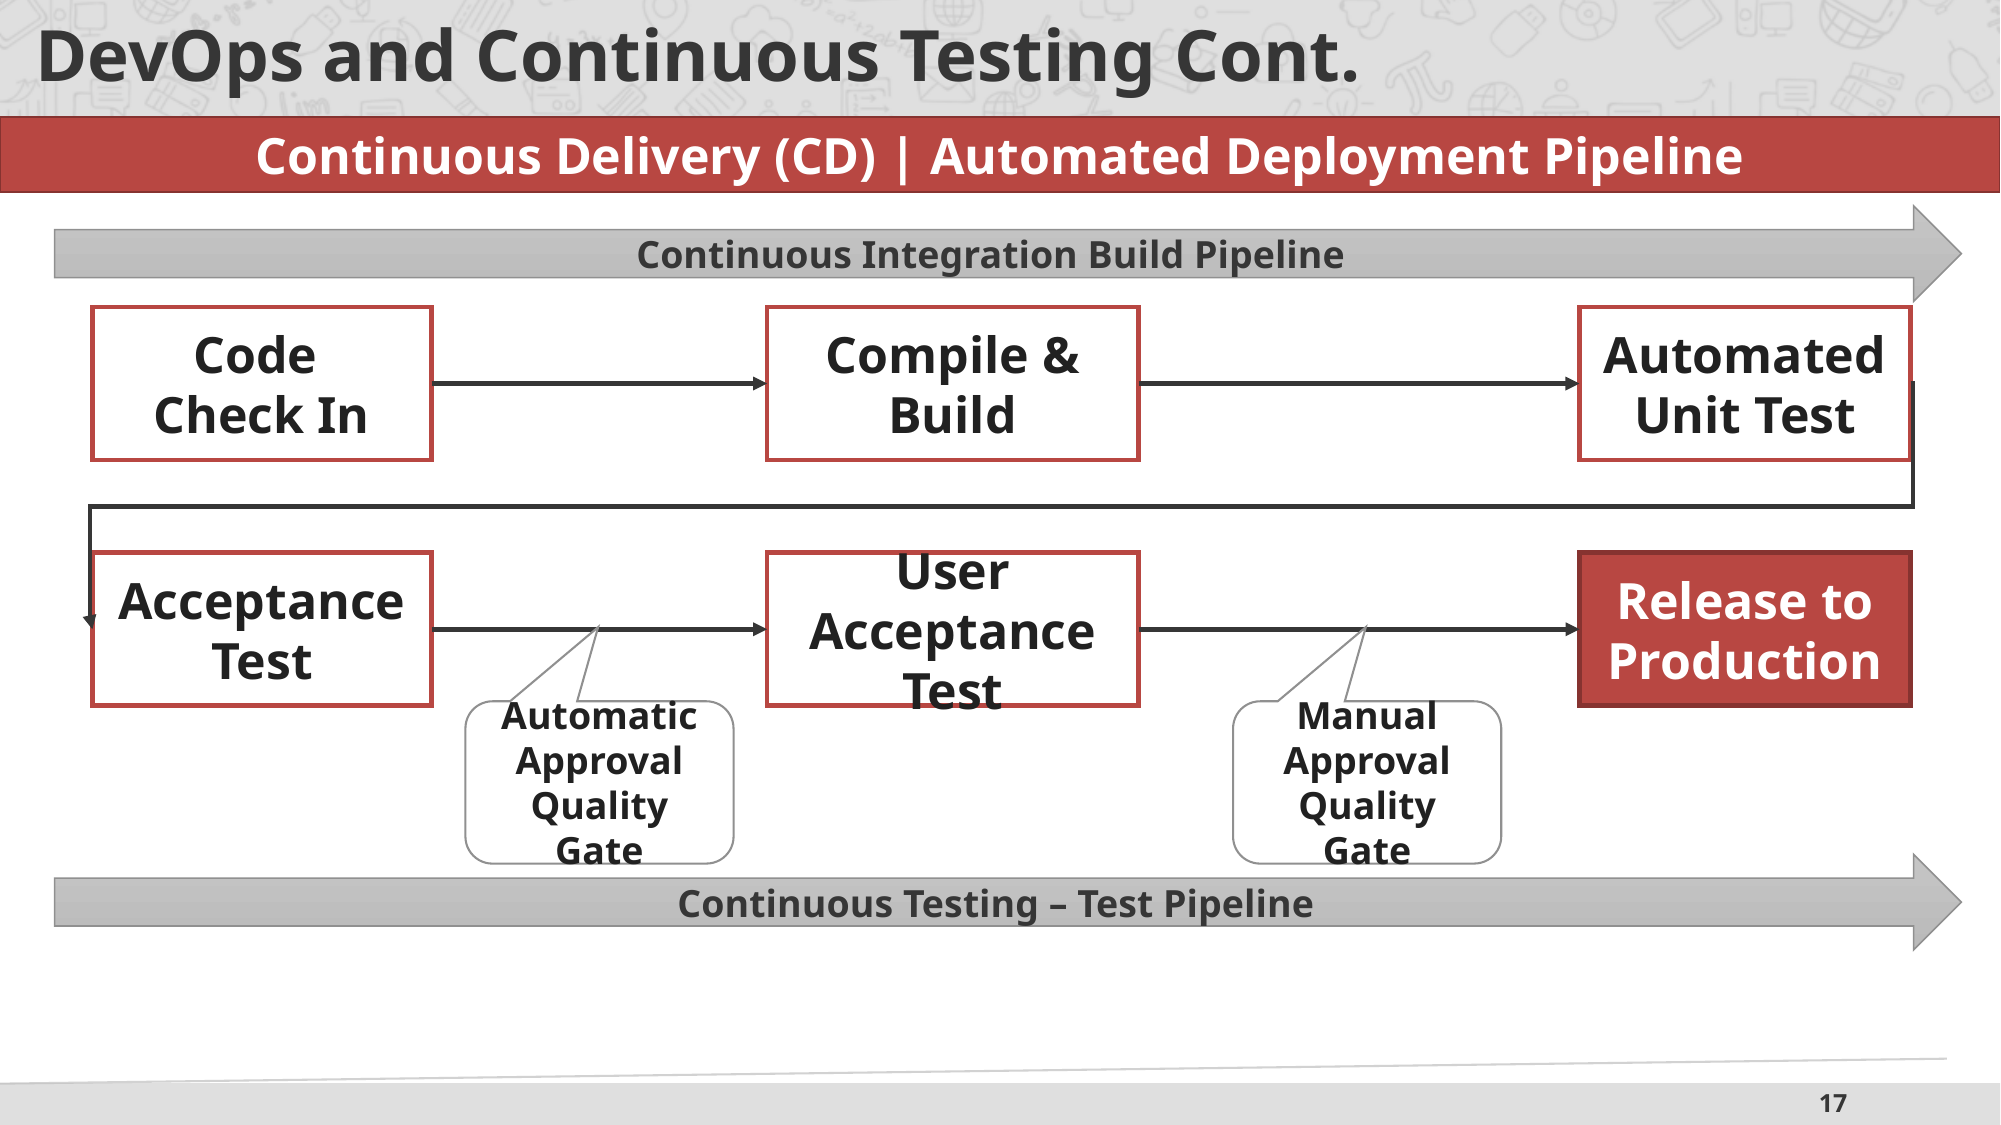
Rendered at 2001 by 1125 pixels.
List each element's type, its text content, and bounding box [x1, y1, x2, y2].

text_box Manual Approval Quality Gate [1233, 641, 1502, 864]
text_box User Acceptance Test [767, 641, 1139, 706]
text_box Code Check In [92, 306, 432, 381]
text_box Continuous Delivery (CD) | Automated Deployment Pipeline [0, 117, 2000, 193]
text_box Acceptance Test [92, 639, 432, 706]
title DevOps and Continuous Testing Cont. [0, 0, 2000, 117]
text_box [92, 383, 1911, 630]
text_box Continuous Testing – Test Pipeline [54, 854, 1962, 950]
text_box Automatic Approval Quality Gate [465, 641, 734, 864]
text_box Release to Production [1579, 640, 1911, 706]
text_box Compile & Build [767, 306, 1139, 380]
text_box Continuous Integration Build Pipeline [54, 205, 1962, 302]
text_box Automated Unit Test [1579, 306, 1911, 381]
